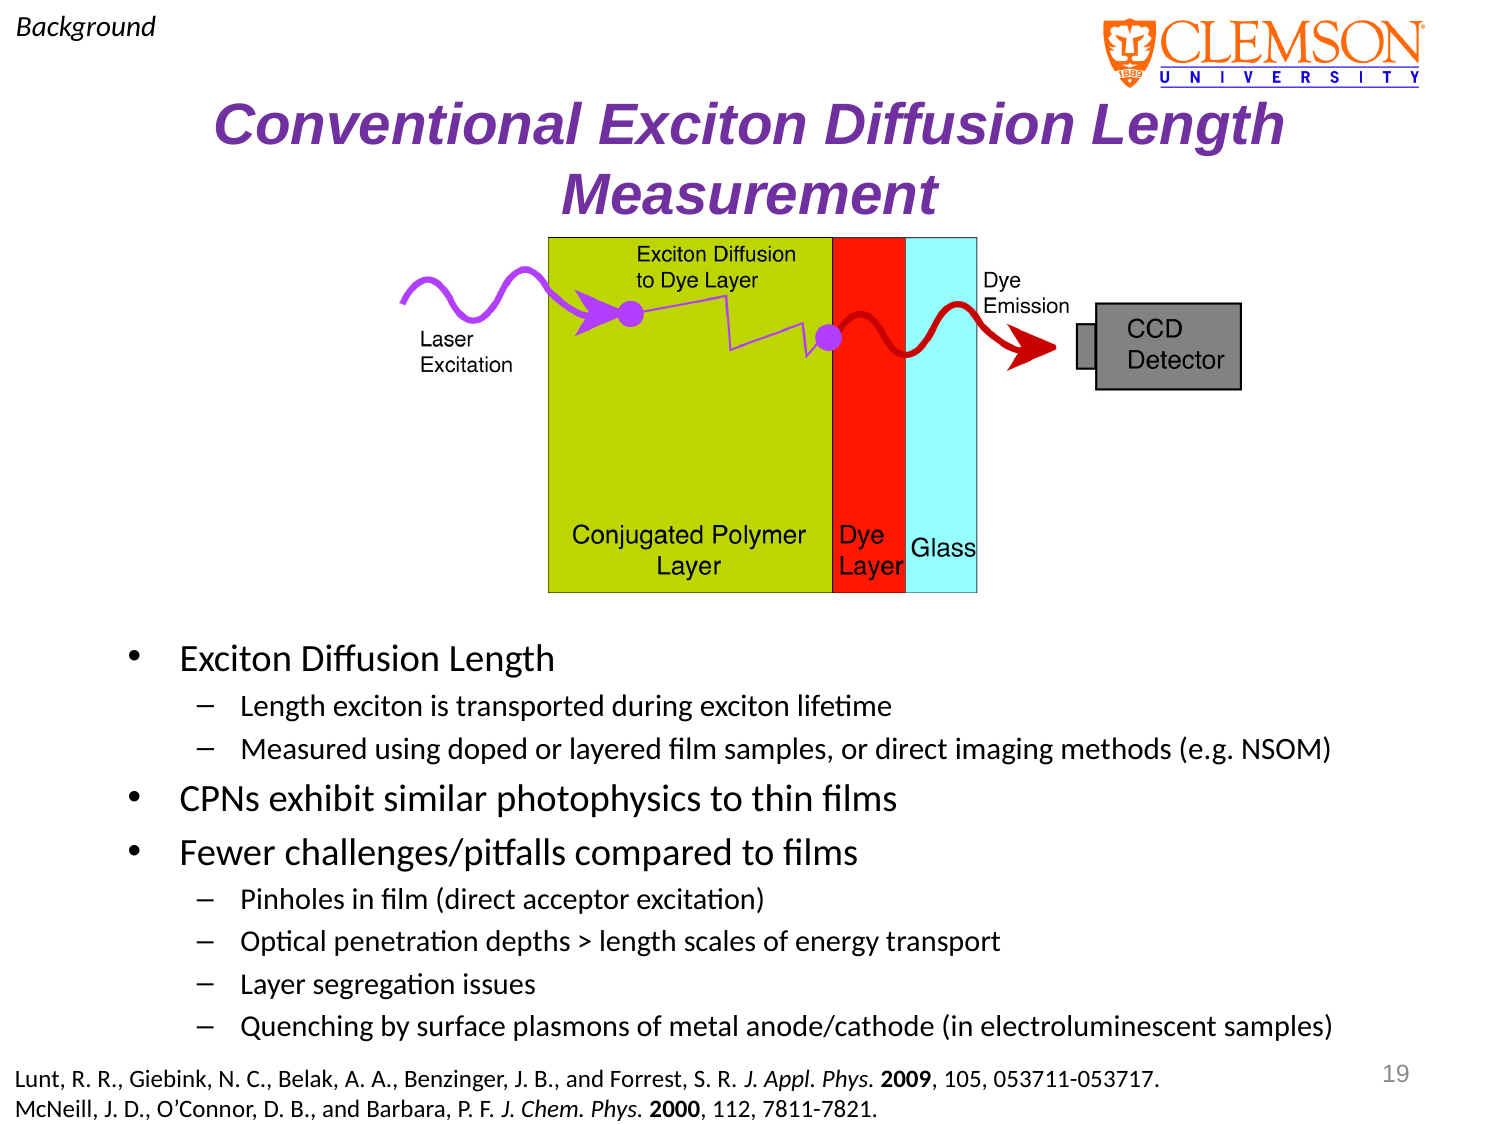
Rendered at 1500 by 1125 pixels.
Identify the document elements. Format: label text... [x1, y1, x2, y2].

text_box Lunt, R. R., Giebink, N. C., Belak, A. A., Benzinger, J. B., and Forrest, S. R. J. Appl. Phys. 2009, 105, 053711-053717. McNeill, J. D., O’Connor, D. B., and Barbara, P. F. J. Chem. Phys. 2000, 112, 7811-7821. [0, 1055, 1338, 1125]
slide_number 19 [1074, 1042, 1425, 1103]
list Exciton Diffusion Length Length exciton is transported during exciton lifetime Measured using doped or layered film samples, or direct imaging methods (e.g. NSOM) CPNs exhibit similar photophysics to thin films Fewer challenges/pitfalls compared to films Pinholes in film (direct acceptor excitation) Optical penetration depths > length scales of energy transport Layer segregation issues Quenching by surface plasmons of metal anode/cathode (in electroluminescent samples) [112, 624, 1463, 1063]
title Conventional Exciton Diffusion Length Measurement [75, 62, 1425, 250]
picture [399, 237, 1242, 594]
text_box Background [1, 0, 172, 50]
picture [1103, 18, 1426, 88]
